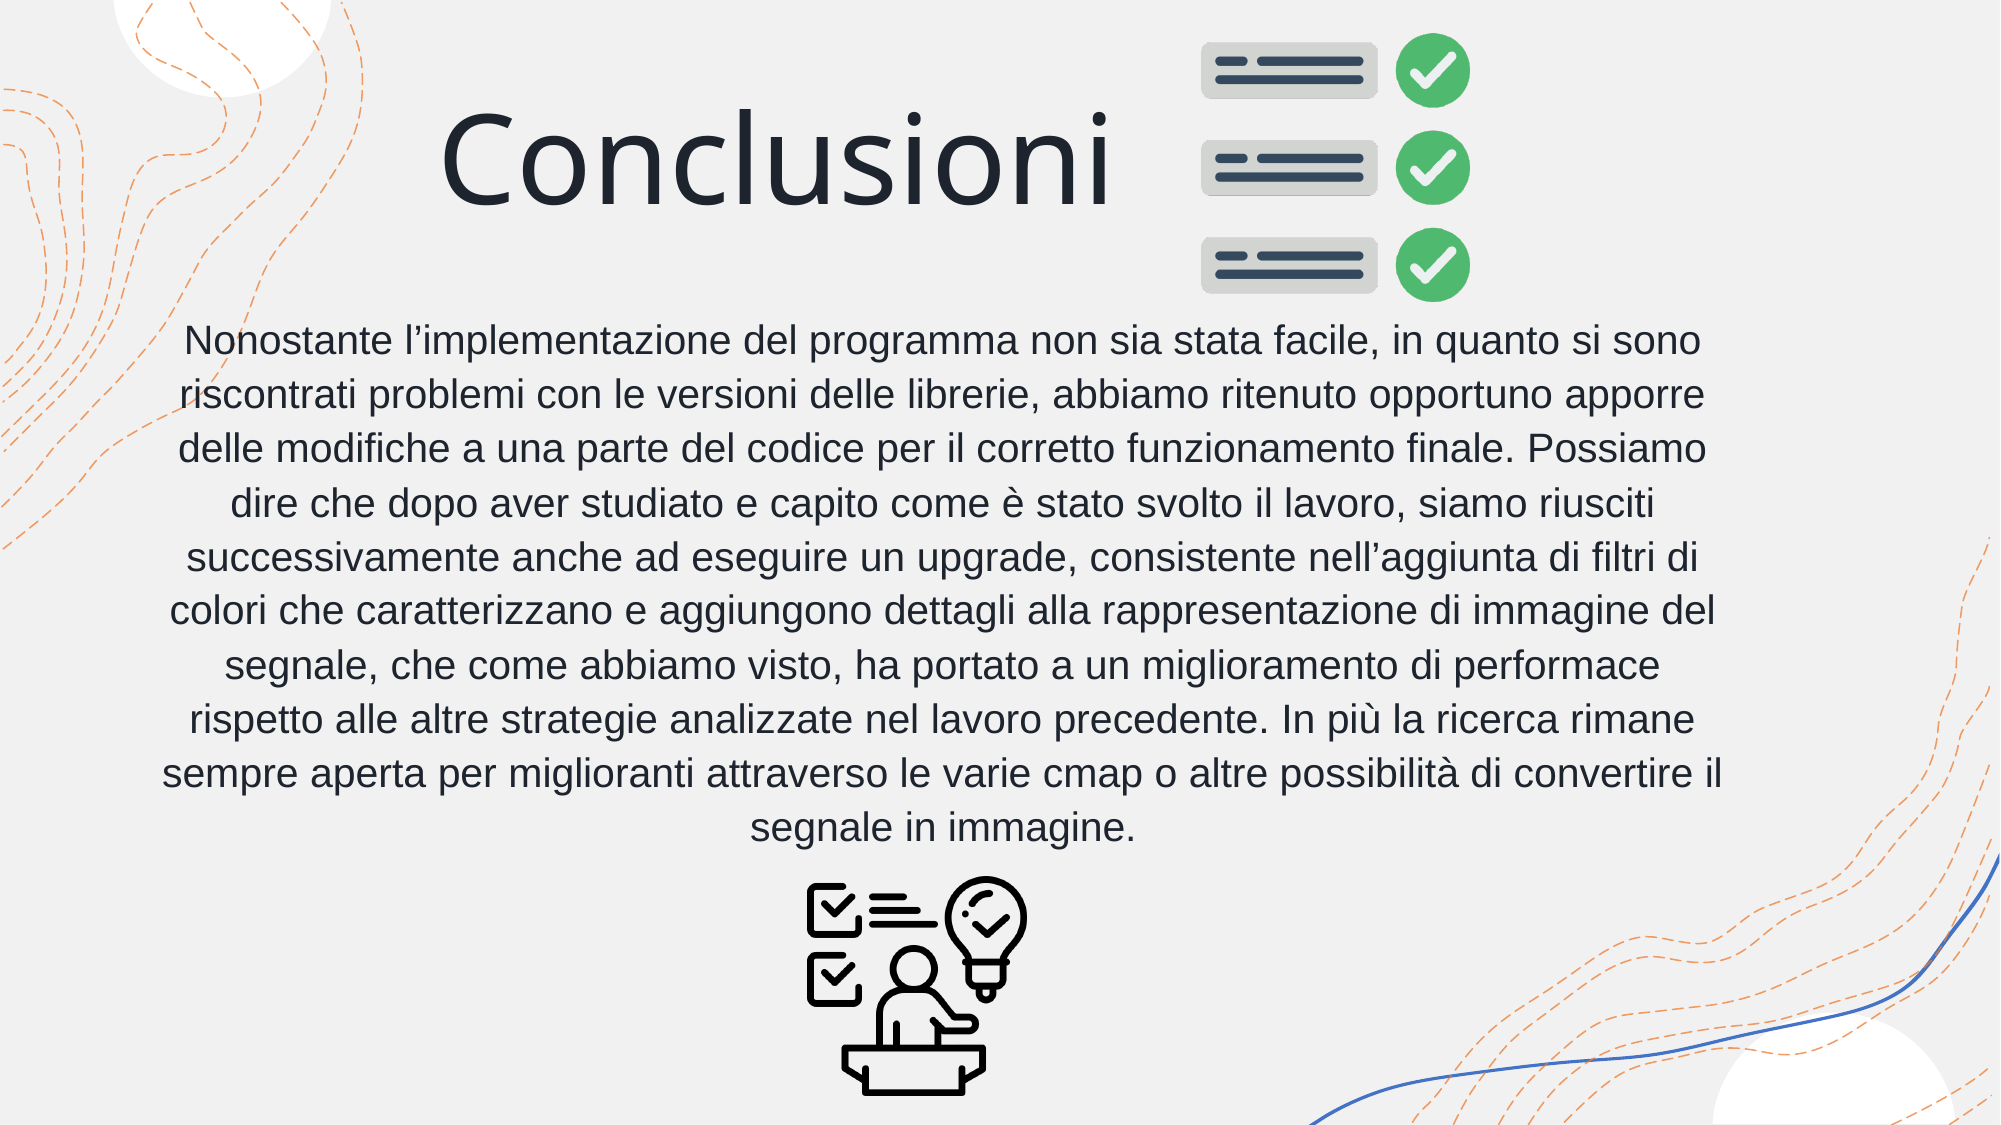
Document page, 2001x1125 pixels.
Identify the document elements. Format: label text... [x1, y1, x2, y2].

title Conclusioni [125, 63, 1201, 238]
subtitle Nonostante l’implementazione del programma non sia stata facile, in quanto si sono riscontrati problemi con le versioni delle librerie, abbiamo ritenuto opportuno apporre delle modifiche a una parte del codice per il corretto funzionamento finale. Possiamo dire che dopo aver studiato e capito come è stato svolto il lavoro, siamo riusciti successivamente anche ad eseguire un upgrade, consistente nell’aggiunta di filtri di colori che caratterizzano e aggiungono dettagli alla rappresentazione di immagine del segnale, che come abbiamo visto, ha portato a un miglioramento di performace rispetto alle altre strategie analizzate nel lavoro precedente. In più la ricerca rimane sempre aperta per miglioranti attraverso le varie cmap o altre possibilità di convertire il segnale in immagine. [137, 301, 1750, 863]
picture [1201, 33, 1470, 302]
picture [807, 876, 1027, 1096]
